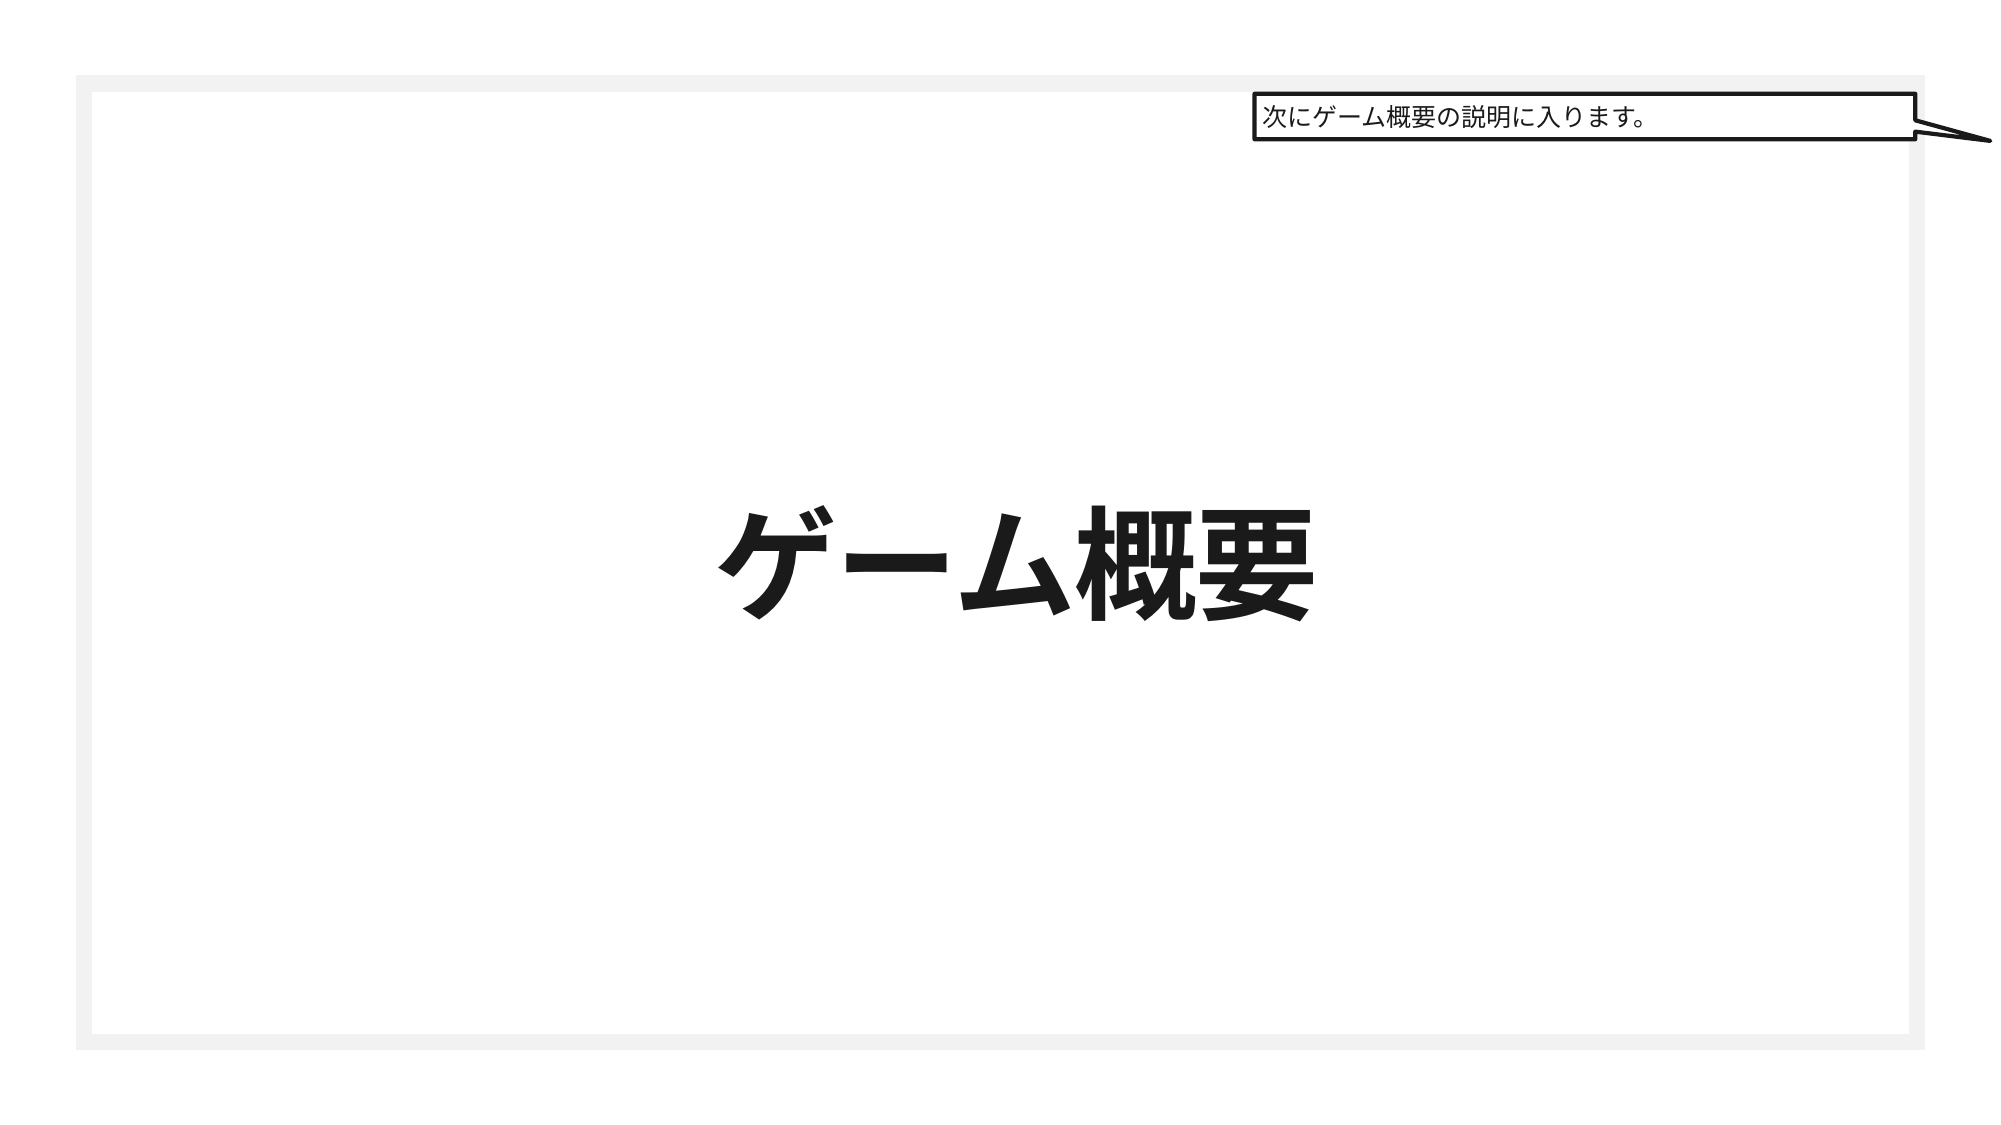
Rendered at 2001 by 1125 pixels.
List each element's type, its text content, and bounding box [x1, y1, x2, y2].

text_box 次にゲーム概要の説明に入ります。 [1252, 91, 1993, 143]
title ゲーム概要 [249, 480, 1751, 645]
